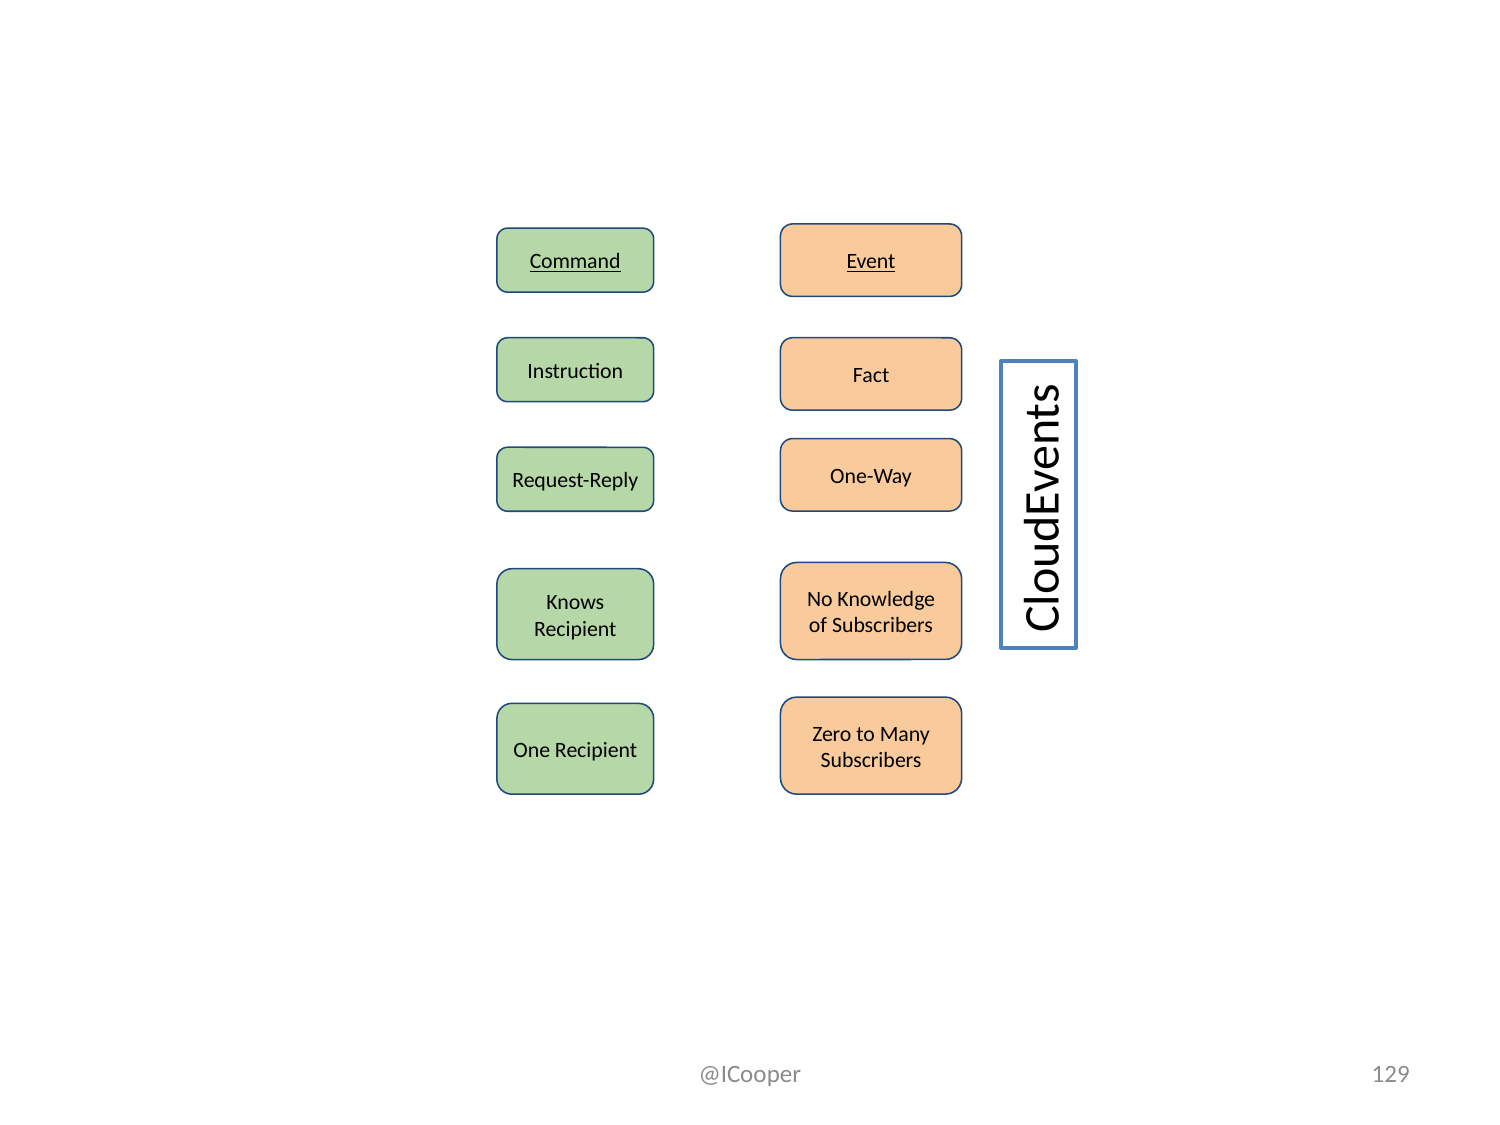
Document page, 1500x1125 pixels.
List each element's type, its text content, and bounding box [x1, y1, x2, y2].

text_box No Knowledge of Subscribers [780, 562, 962, 660]
text_box Command [496, 228, 654, 293]
text_box One Recipient [496, 703, 654, 795]
text_box Instruction [496, 337, 654, 402]
text_box Request-Reply [496, 447, 654, 512]
text_box One-Way [780, 438, 962, 512]
text_box Event [780, 223, 962, 297]
text_box Fact [780, 337, 962, 411]
text_box Zero to Many Subscribers [780, 697, 962, 795]
text_box CloudEvents [1001, 360, 1076, 648]
text_box Knows Recipient [496, 568, 654, 660]
slide_number 129 [1074, 1042, 1425, 1103]
footer @ICooper [512, 1042, 988, 1103]
